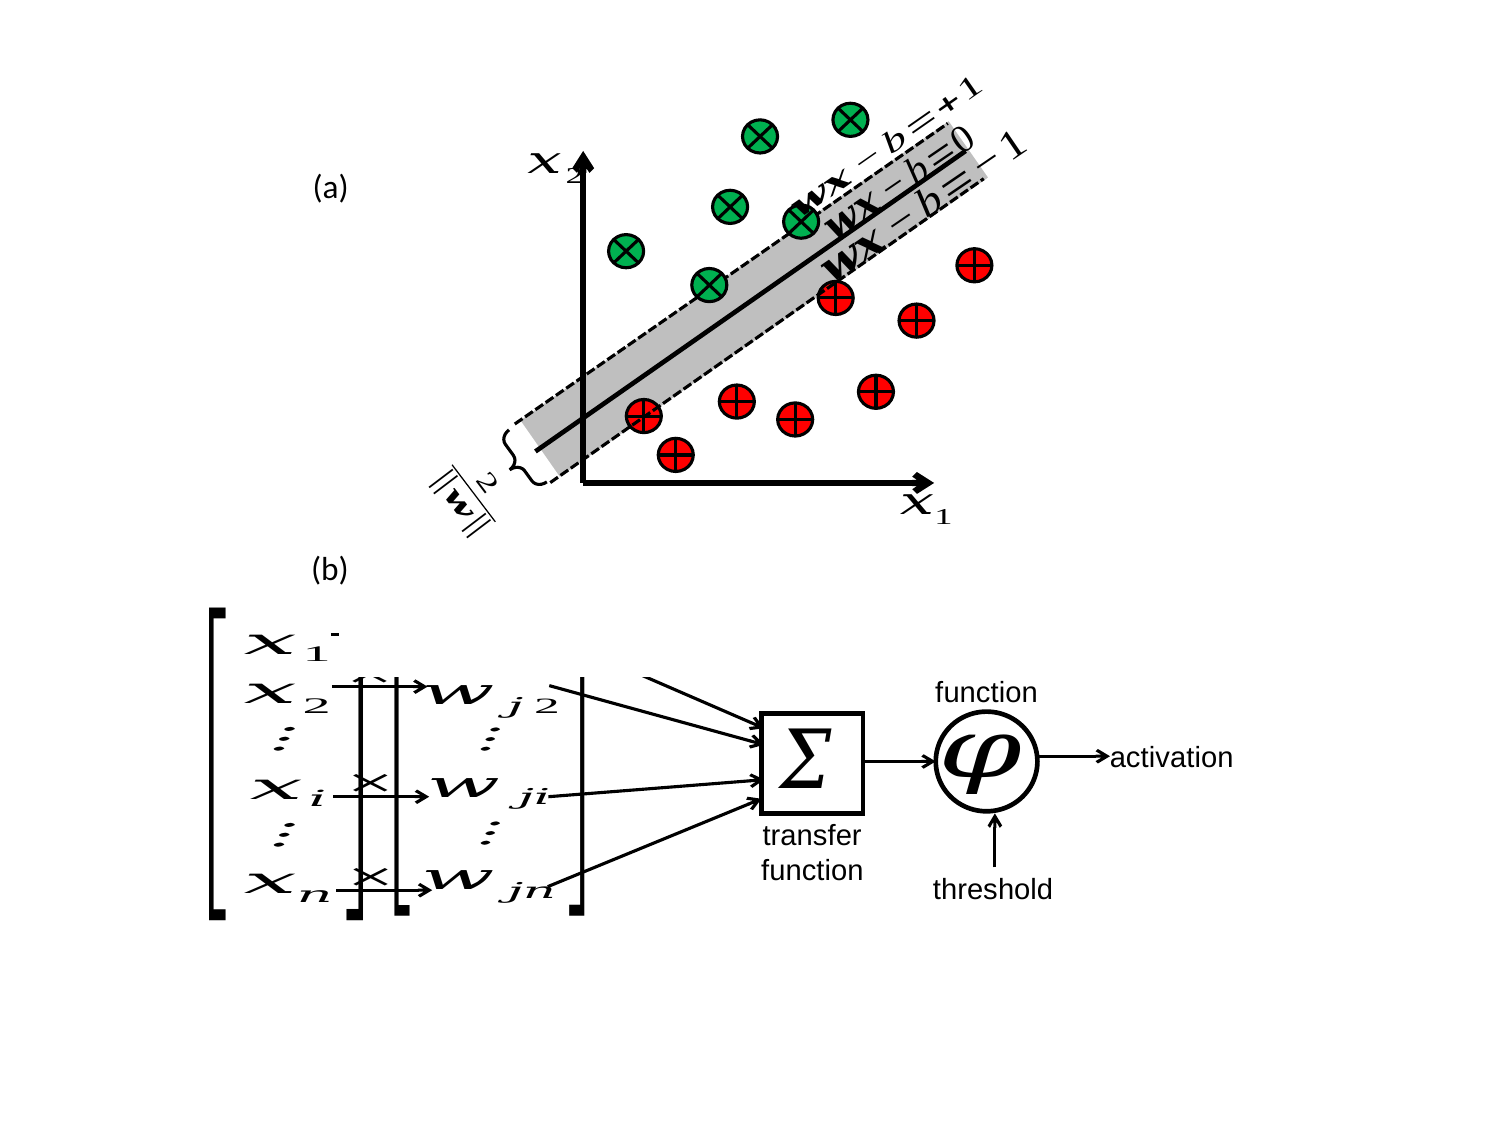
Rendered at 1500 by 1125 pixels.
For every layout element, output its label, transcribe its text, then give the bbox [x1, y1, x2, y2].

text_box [439, 103, 1044, 532]
text_box (b) [296, 539, 364, 595]
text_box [202, 597, 1247, 922]
text_box (a) [297, 157, 364, 213]
